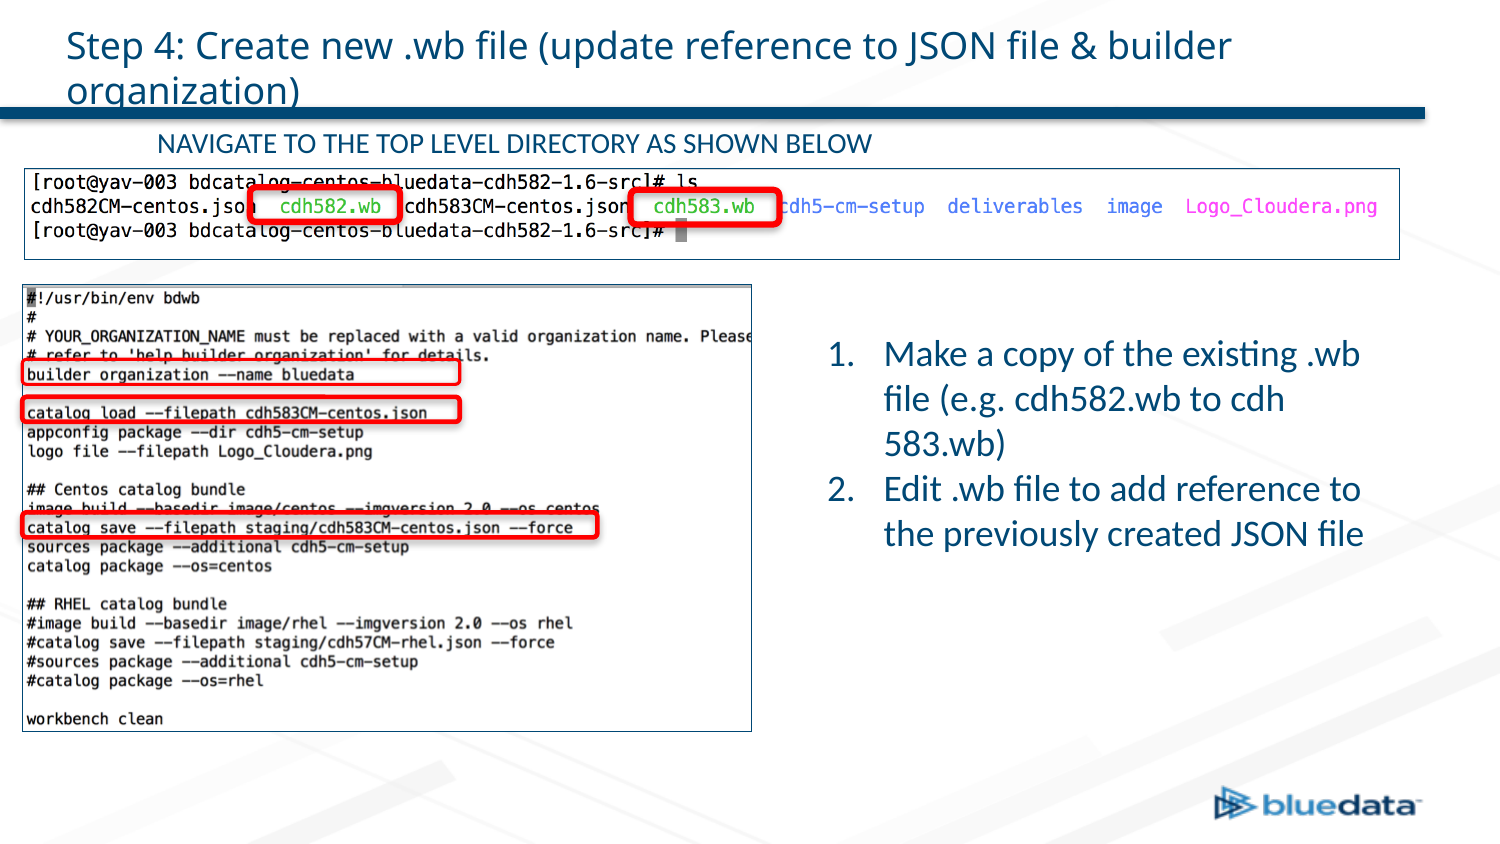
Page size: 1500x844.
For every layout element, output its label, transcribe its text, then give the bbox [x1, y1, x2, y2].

text_box NAVIGATE TO THE TOP LEVEL DIRECTORY AS SHOWN BELOW [67, 116, 1218, 167]
title Step 4: Create new .wb file (update reference to JSON file & builder organization) [66, 21, 1417, 97]
picture [0, 0, 1500, 844]
text_box Make a copy of the existing .wb file (e.g. cdh582.wb to cdh 583.wb) Edit .wb file to add reference to the previously created JSON file [812, 321, 1400, 562]
